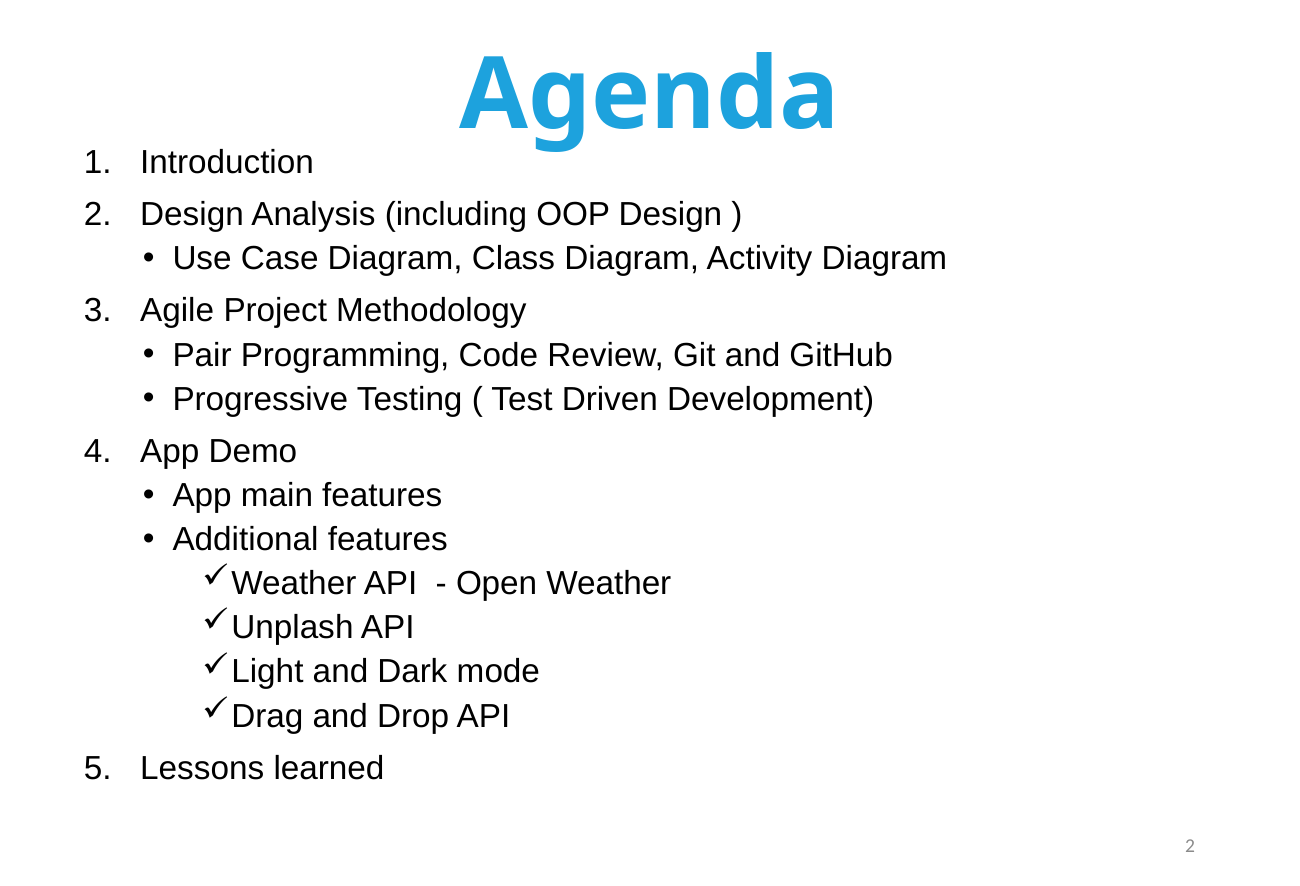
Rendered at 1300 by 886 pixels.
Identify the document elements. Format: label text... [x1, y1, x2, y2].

slide_number 2 [917, 821, 1210, 869]
title Agenda [0, 54, 1300, 137]
list Introduction Design Analysis (including OOP Design ) Use Case Diagram, Class Diagram, Activity Diagram Agile Project Methodology Pair Programming, Code Review, Git and GitHub Progressive Testing ( Test Driven Development) App Demo App main features Additional features Weather API - Open Weather Unplash API Light and Dark mode Drag and Drop API Lessons learned [68, 136, 1231, 874]
